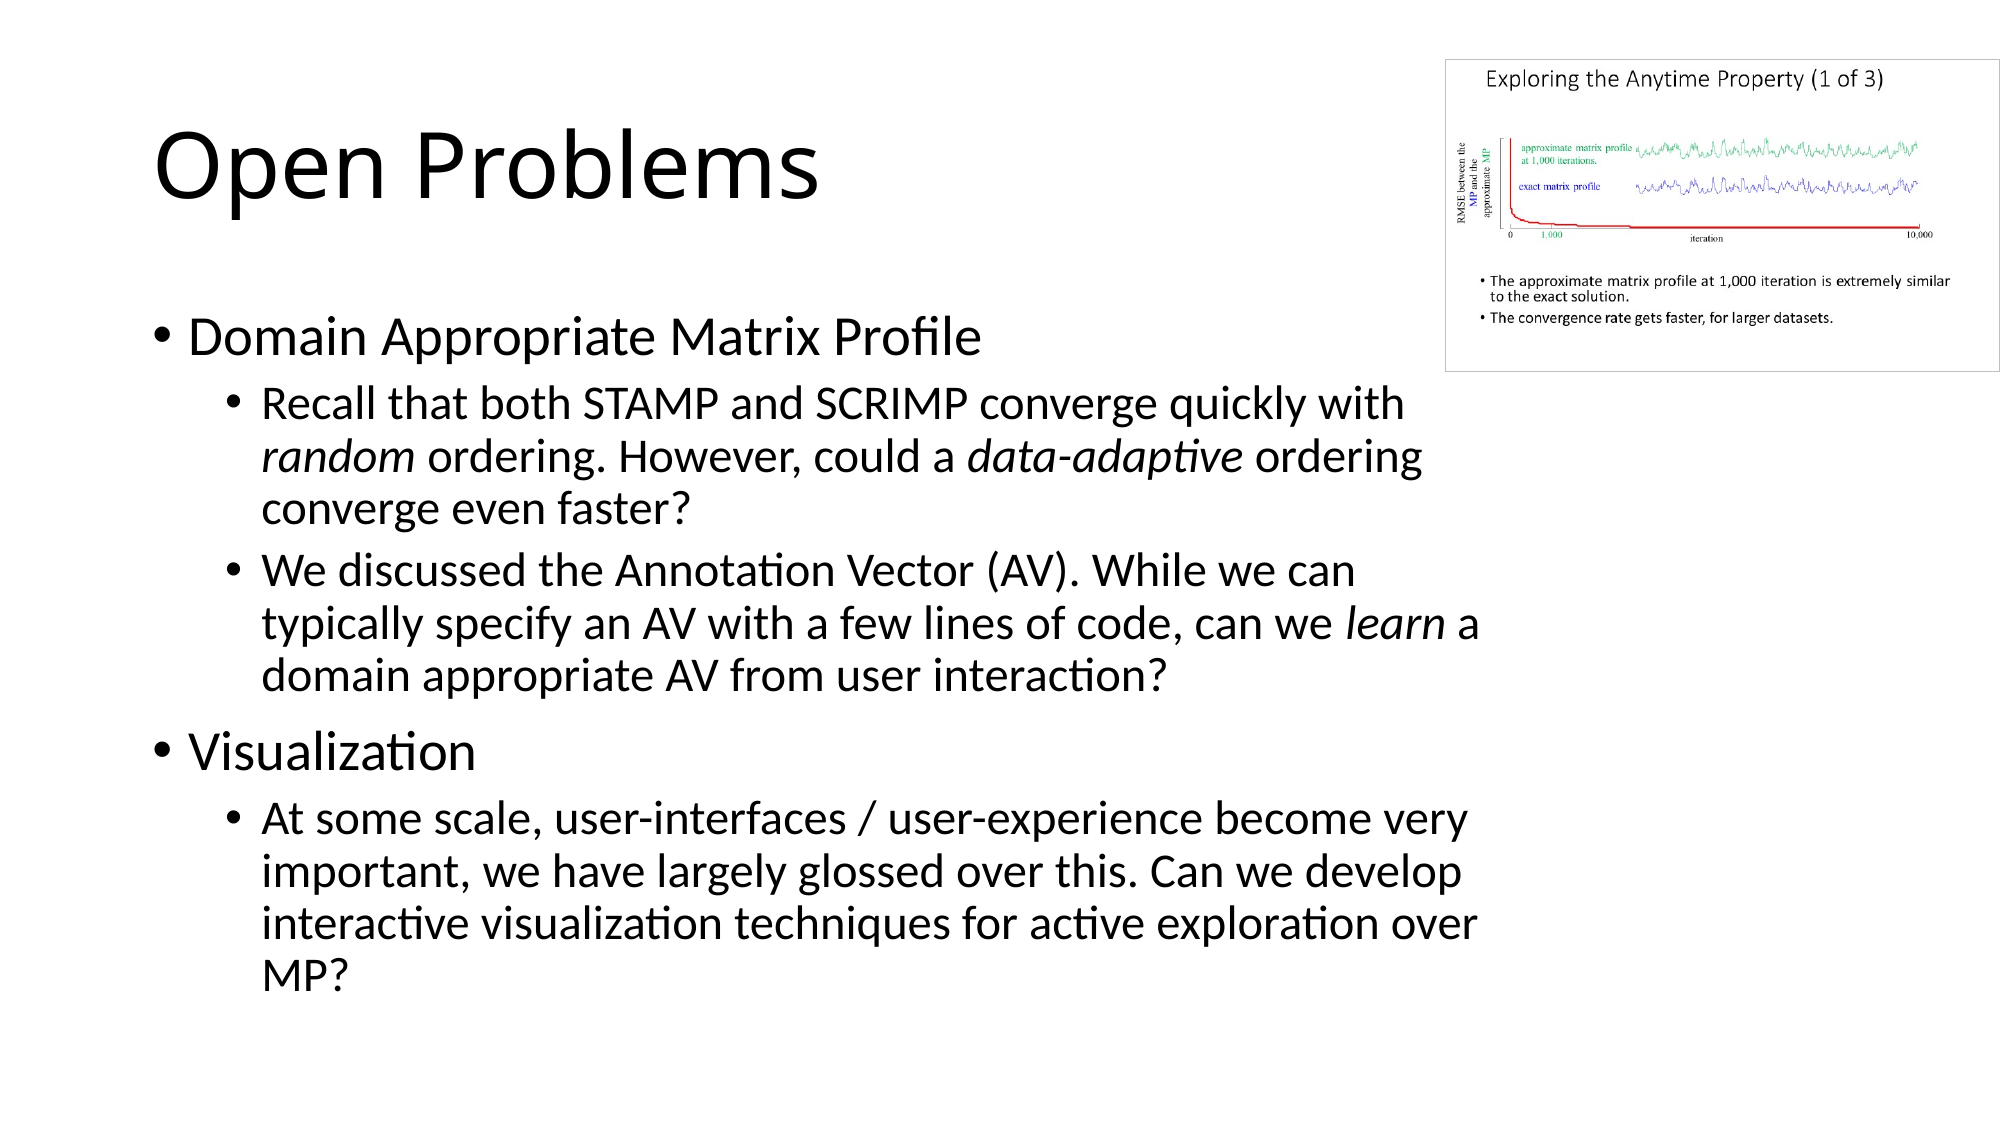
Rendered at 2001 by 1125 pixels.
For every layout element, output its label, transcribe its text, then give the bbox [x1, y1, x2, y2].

title Open Problems [137, 59, 1445, 278]
list Domain Appropriate Matrix Profile Recall that both STAMP and SCRIMP converge quickly with random ordering. However, could a data-adaptive ordering converge even faster? We discussed the Annotation Vector (AV). While we can typically specify an AV with a few lines of code, can we learn a domain appropriate AV from user interaction? Visualization At some scale, user-interfaces / user-experience become very important, we have largely glossed over this. Can we develop interactive visualization techniques for active exploration over MP? [137, 299, 1528, 1014]
picture [1445, 59, 2000, 372]
